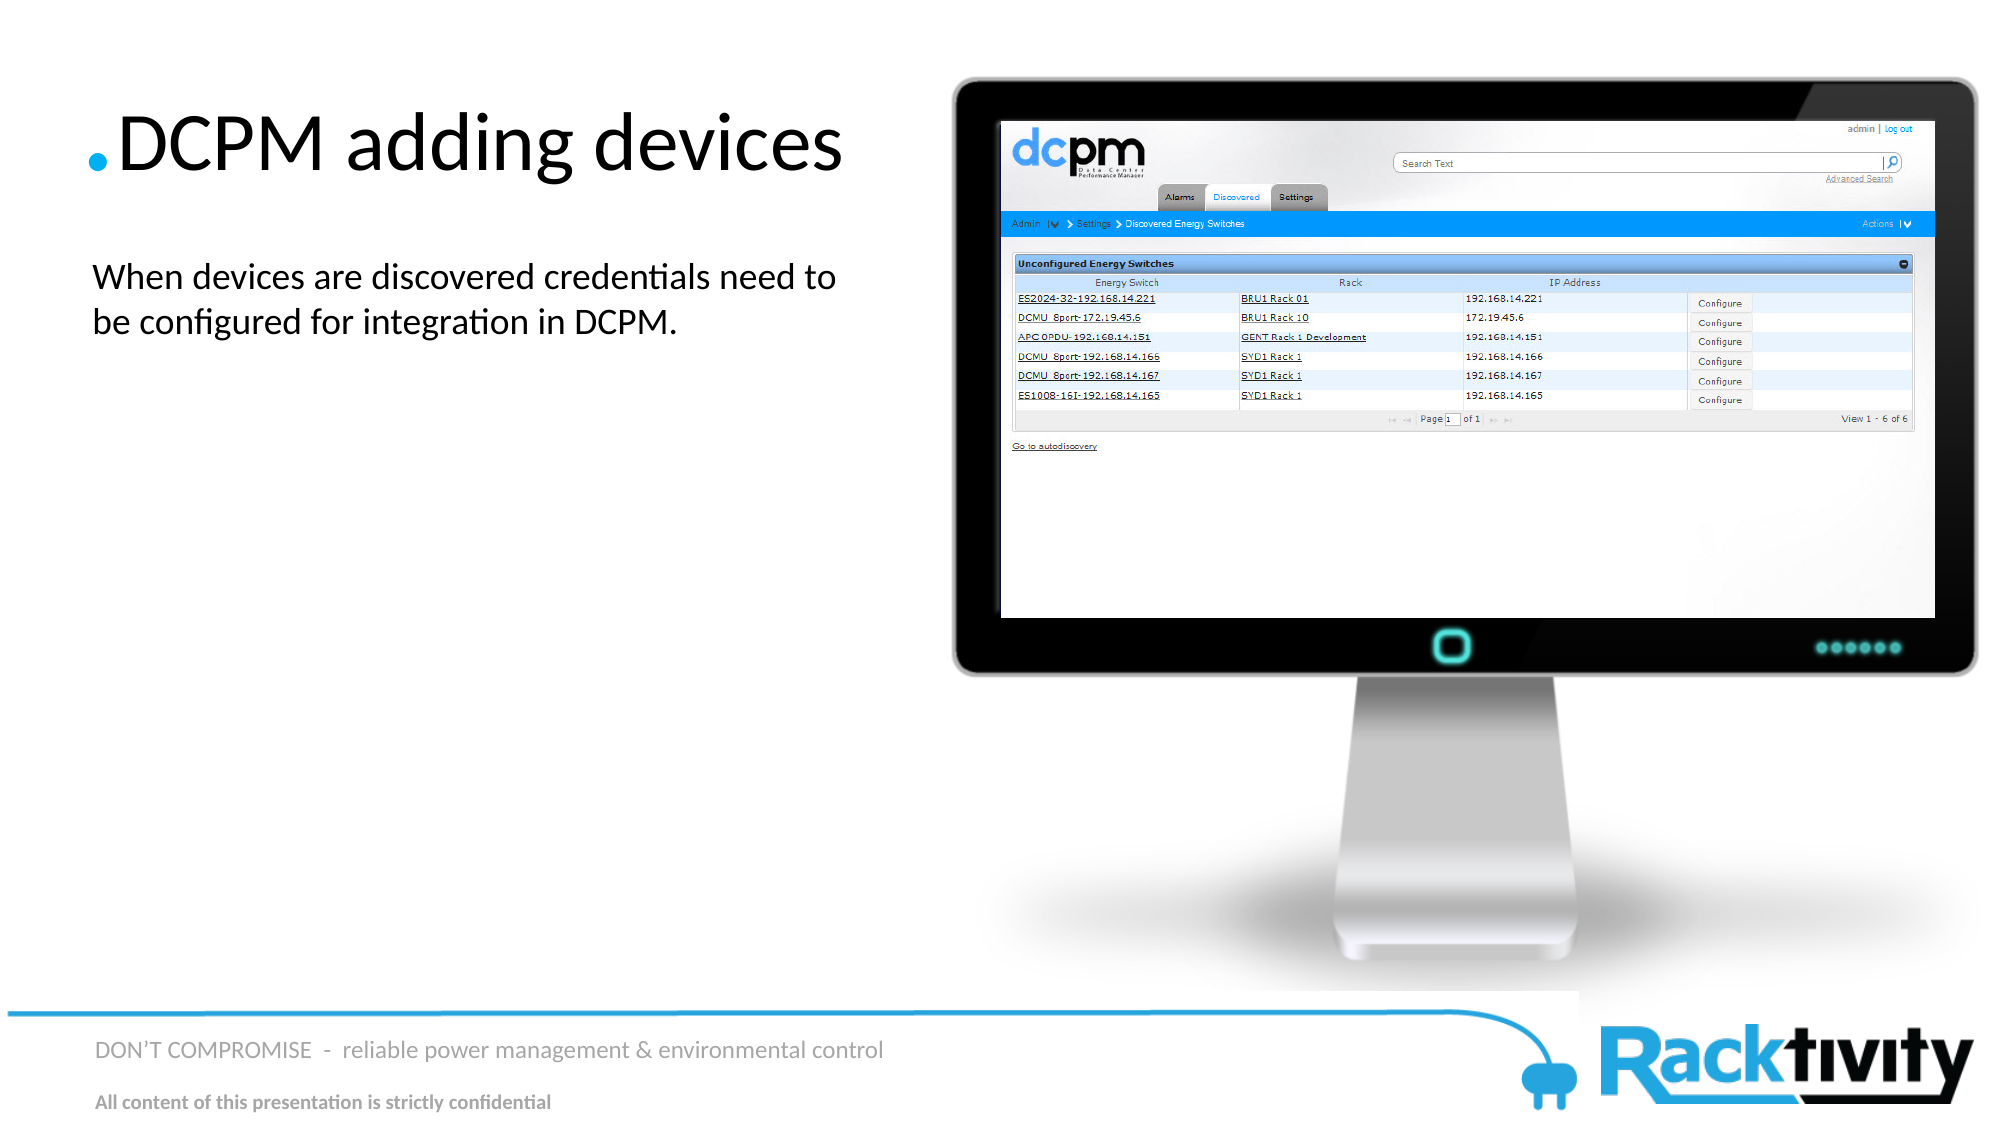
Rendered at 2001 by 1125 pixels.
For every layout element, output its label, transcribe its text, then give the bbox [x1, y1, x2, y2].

text_box .DCPM adding devices [64, 13, 1828, 208]
picture [1001, 121, 1935, 617]
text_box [900, 61, 2000, 1025]
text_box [0, 991, 1974, 1122]
text_box When devices are discovered credentials need to be configured for integration in DCPM. [77, 244, 872, 350]
